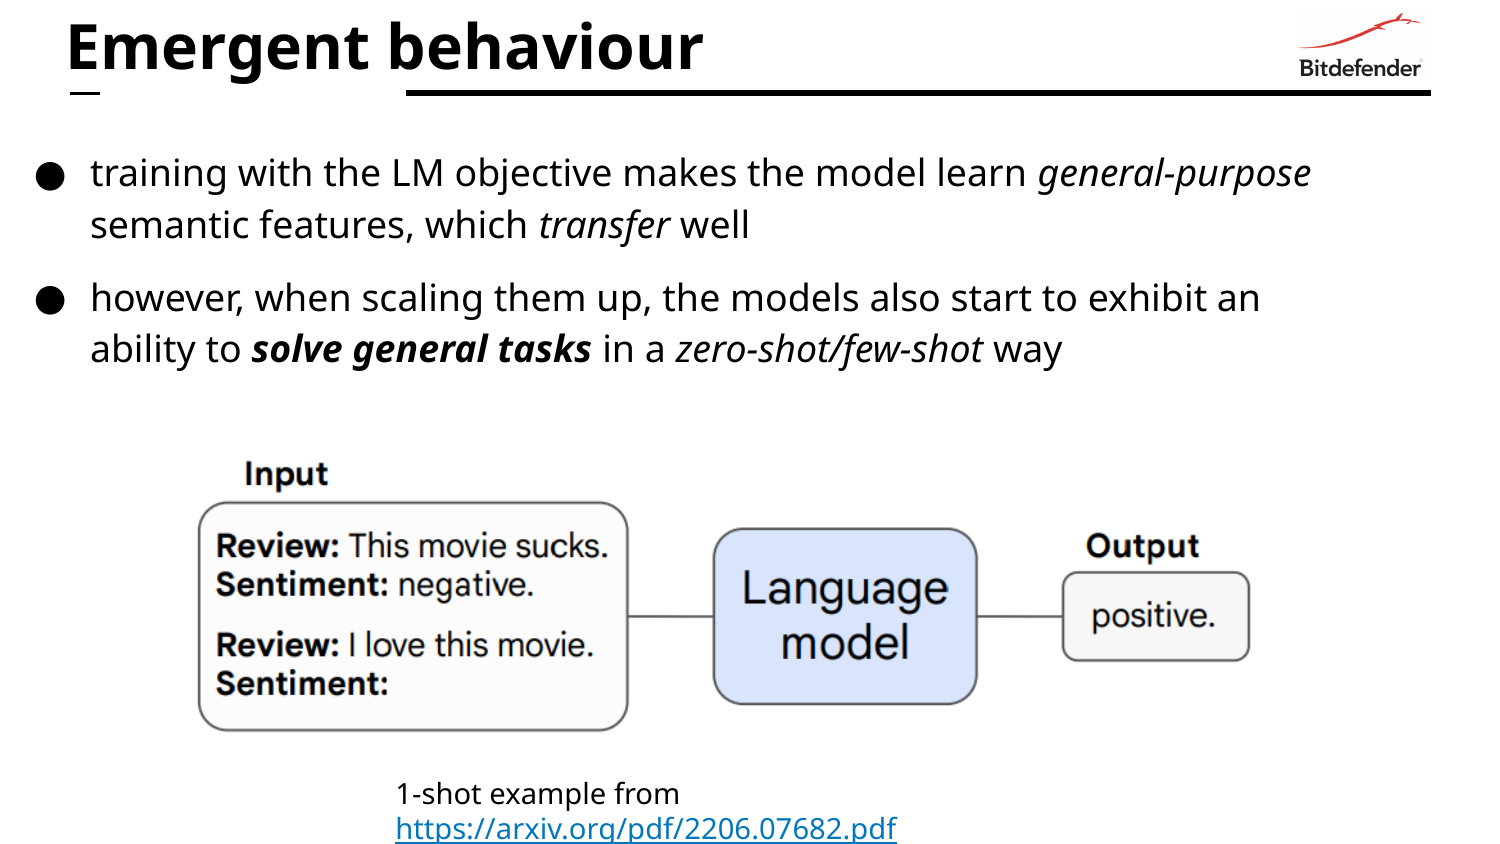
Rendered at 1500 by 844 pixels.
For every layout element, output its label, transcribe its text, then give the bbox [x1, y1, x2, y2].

picture [1297, 12, 1431, 77]
text_box 1-shot example fromhttps://arxiv.org/pdf/2206.07682.pdf [380, 780, 1181, 844]
picture [157, 435, 1312, 771]
list training with the LM objective makes the model learn general-purpose semantic features, which transfer well however, when scaling them up, the models also start to exhibit an ability to solve general tasks in a zero-shot/few-shot way [0, 127, 1376, 460]
title Emergent behaviour [49, 0, 1255, 97]
